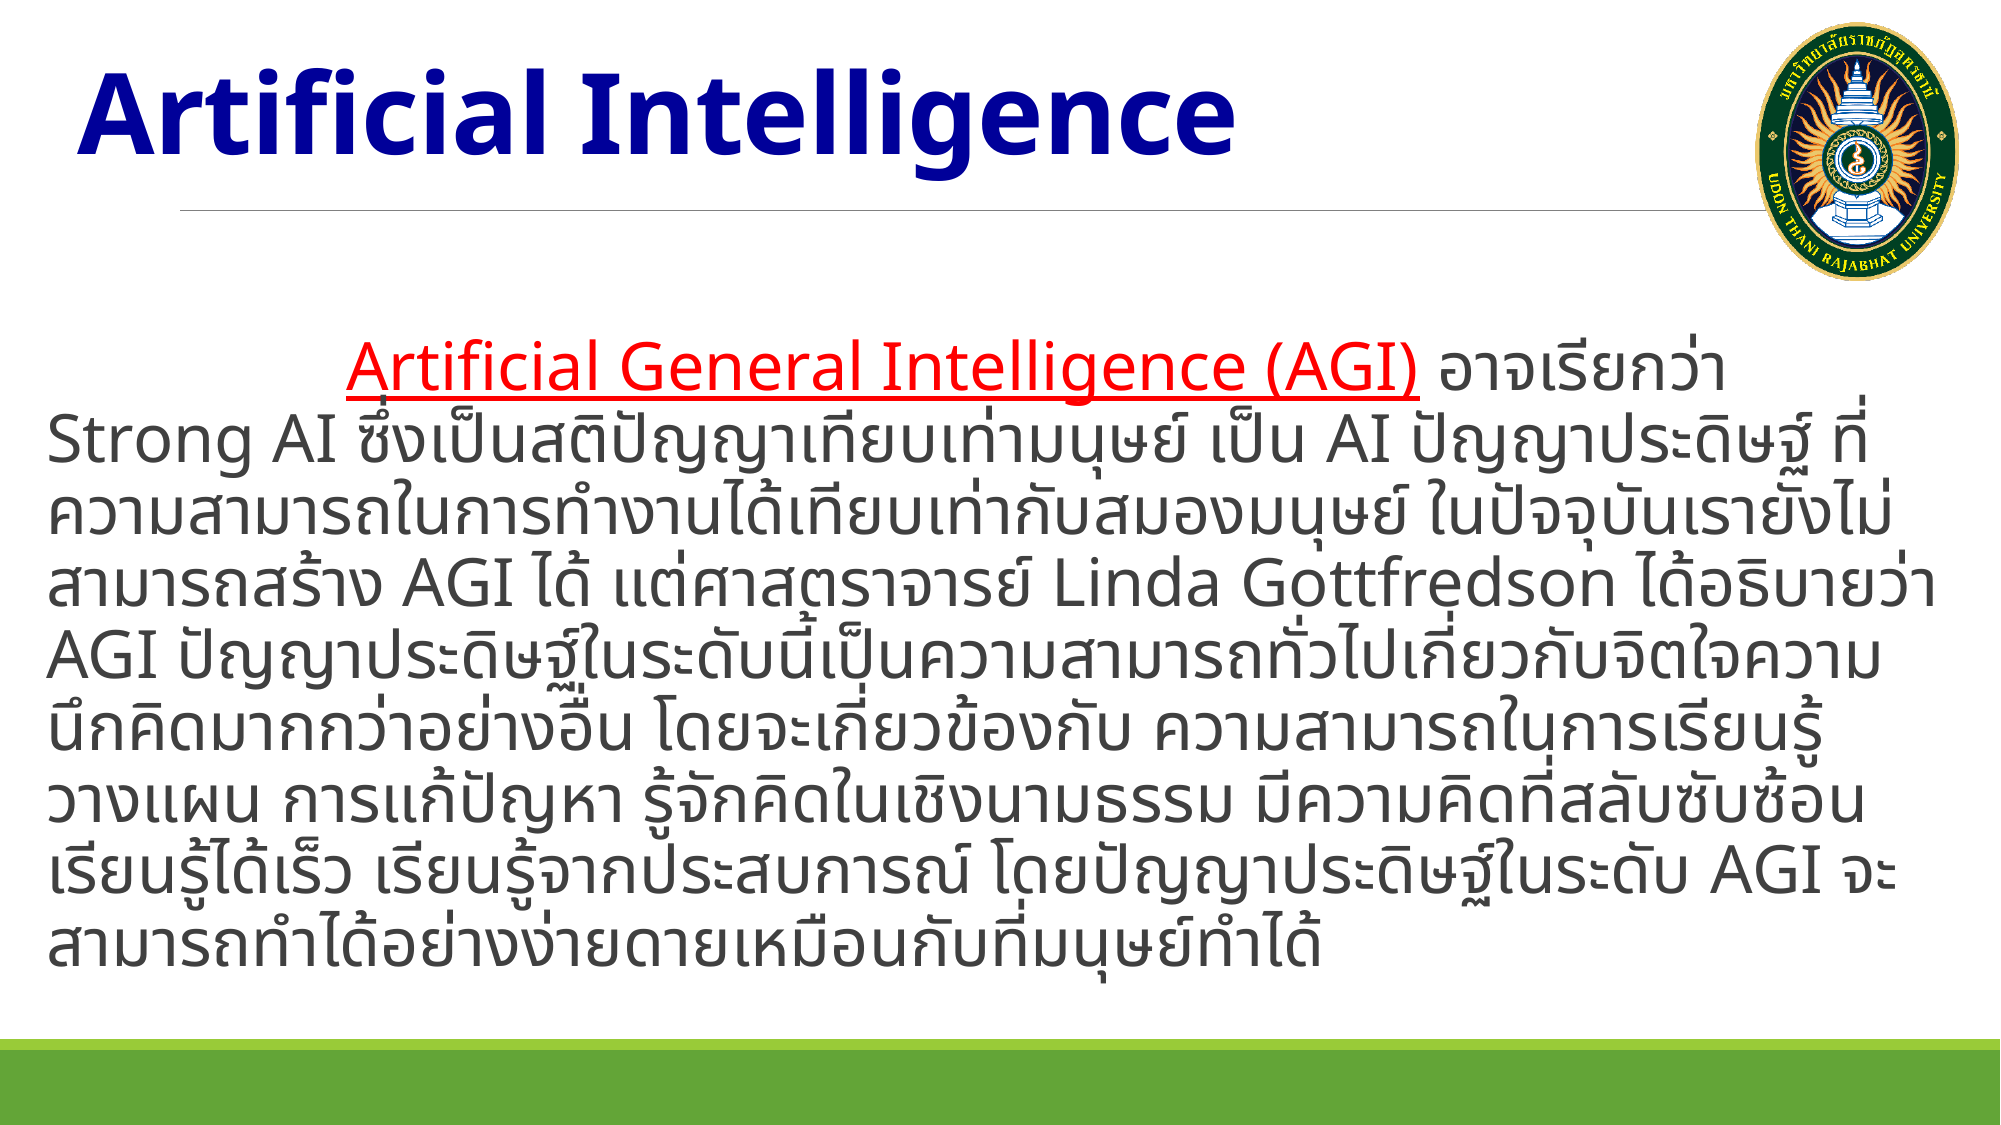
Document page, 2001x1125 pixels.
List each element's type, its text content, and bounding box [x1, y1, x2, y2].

picture [1755, 22, 1959, 281]
title Artificial Intelligence [62, 45, 1930, 185]
list Artificial General Intelligence (AGI) อาจเรียกว่า Strong AI ซึ่งเป็นสติปัญญาเทียบเท่ามนุษย์ เป็น AI ปัญญาประดิษฐ์ ที่ความสามารถในการทำงานได้เทียบเท่ากับสมองมนุษย์ ในปัจจุบันเรายังไม่สามารถสร้าง AGI ได้ แต่ศาสตราจารย์ Linda Gottfredson ได้อธิบายว่า AGI ปัญญาประดิษฐ์ในระดับนี้เป็นความสามารถทั่วไปเกี่ยวกับจิตใจความนึกคิดมากกว่าอย่างอื่น โดยจะเกี่ยวข้องกับ ความสามารถในการเรียนรู้ วางแผน การแก้ปัญหา รู้จักคิดในเชิงนามธรรม มีความคิดที่สลับซับซ้อน เรียนรู้ได้เร็ว เรียนรู้จากประสบการณ์ โดยปัญญาประดิษฐ์ในระดับ AGI จะสามารถทำได้อย่างง่ายดายเหมือนกับที่มนุษย์ทำได้ [31, 325, 1954, 1125]
